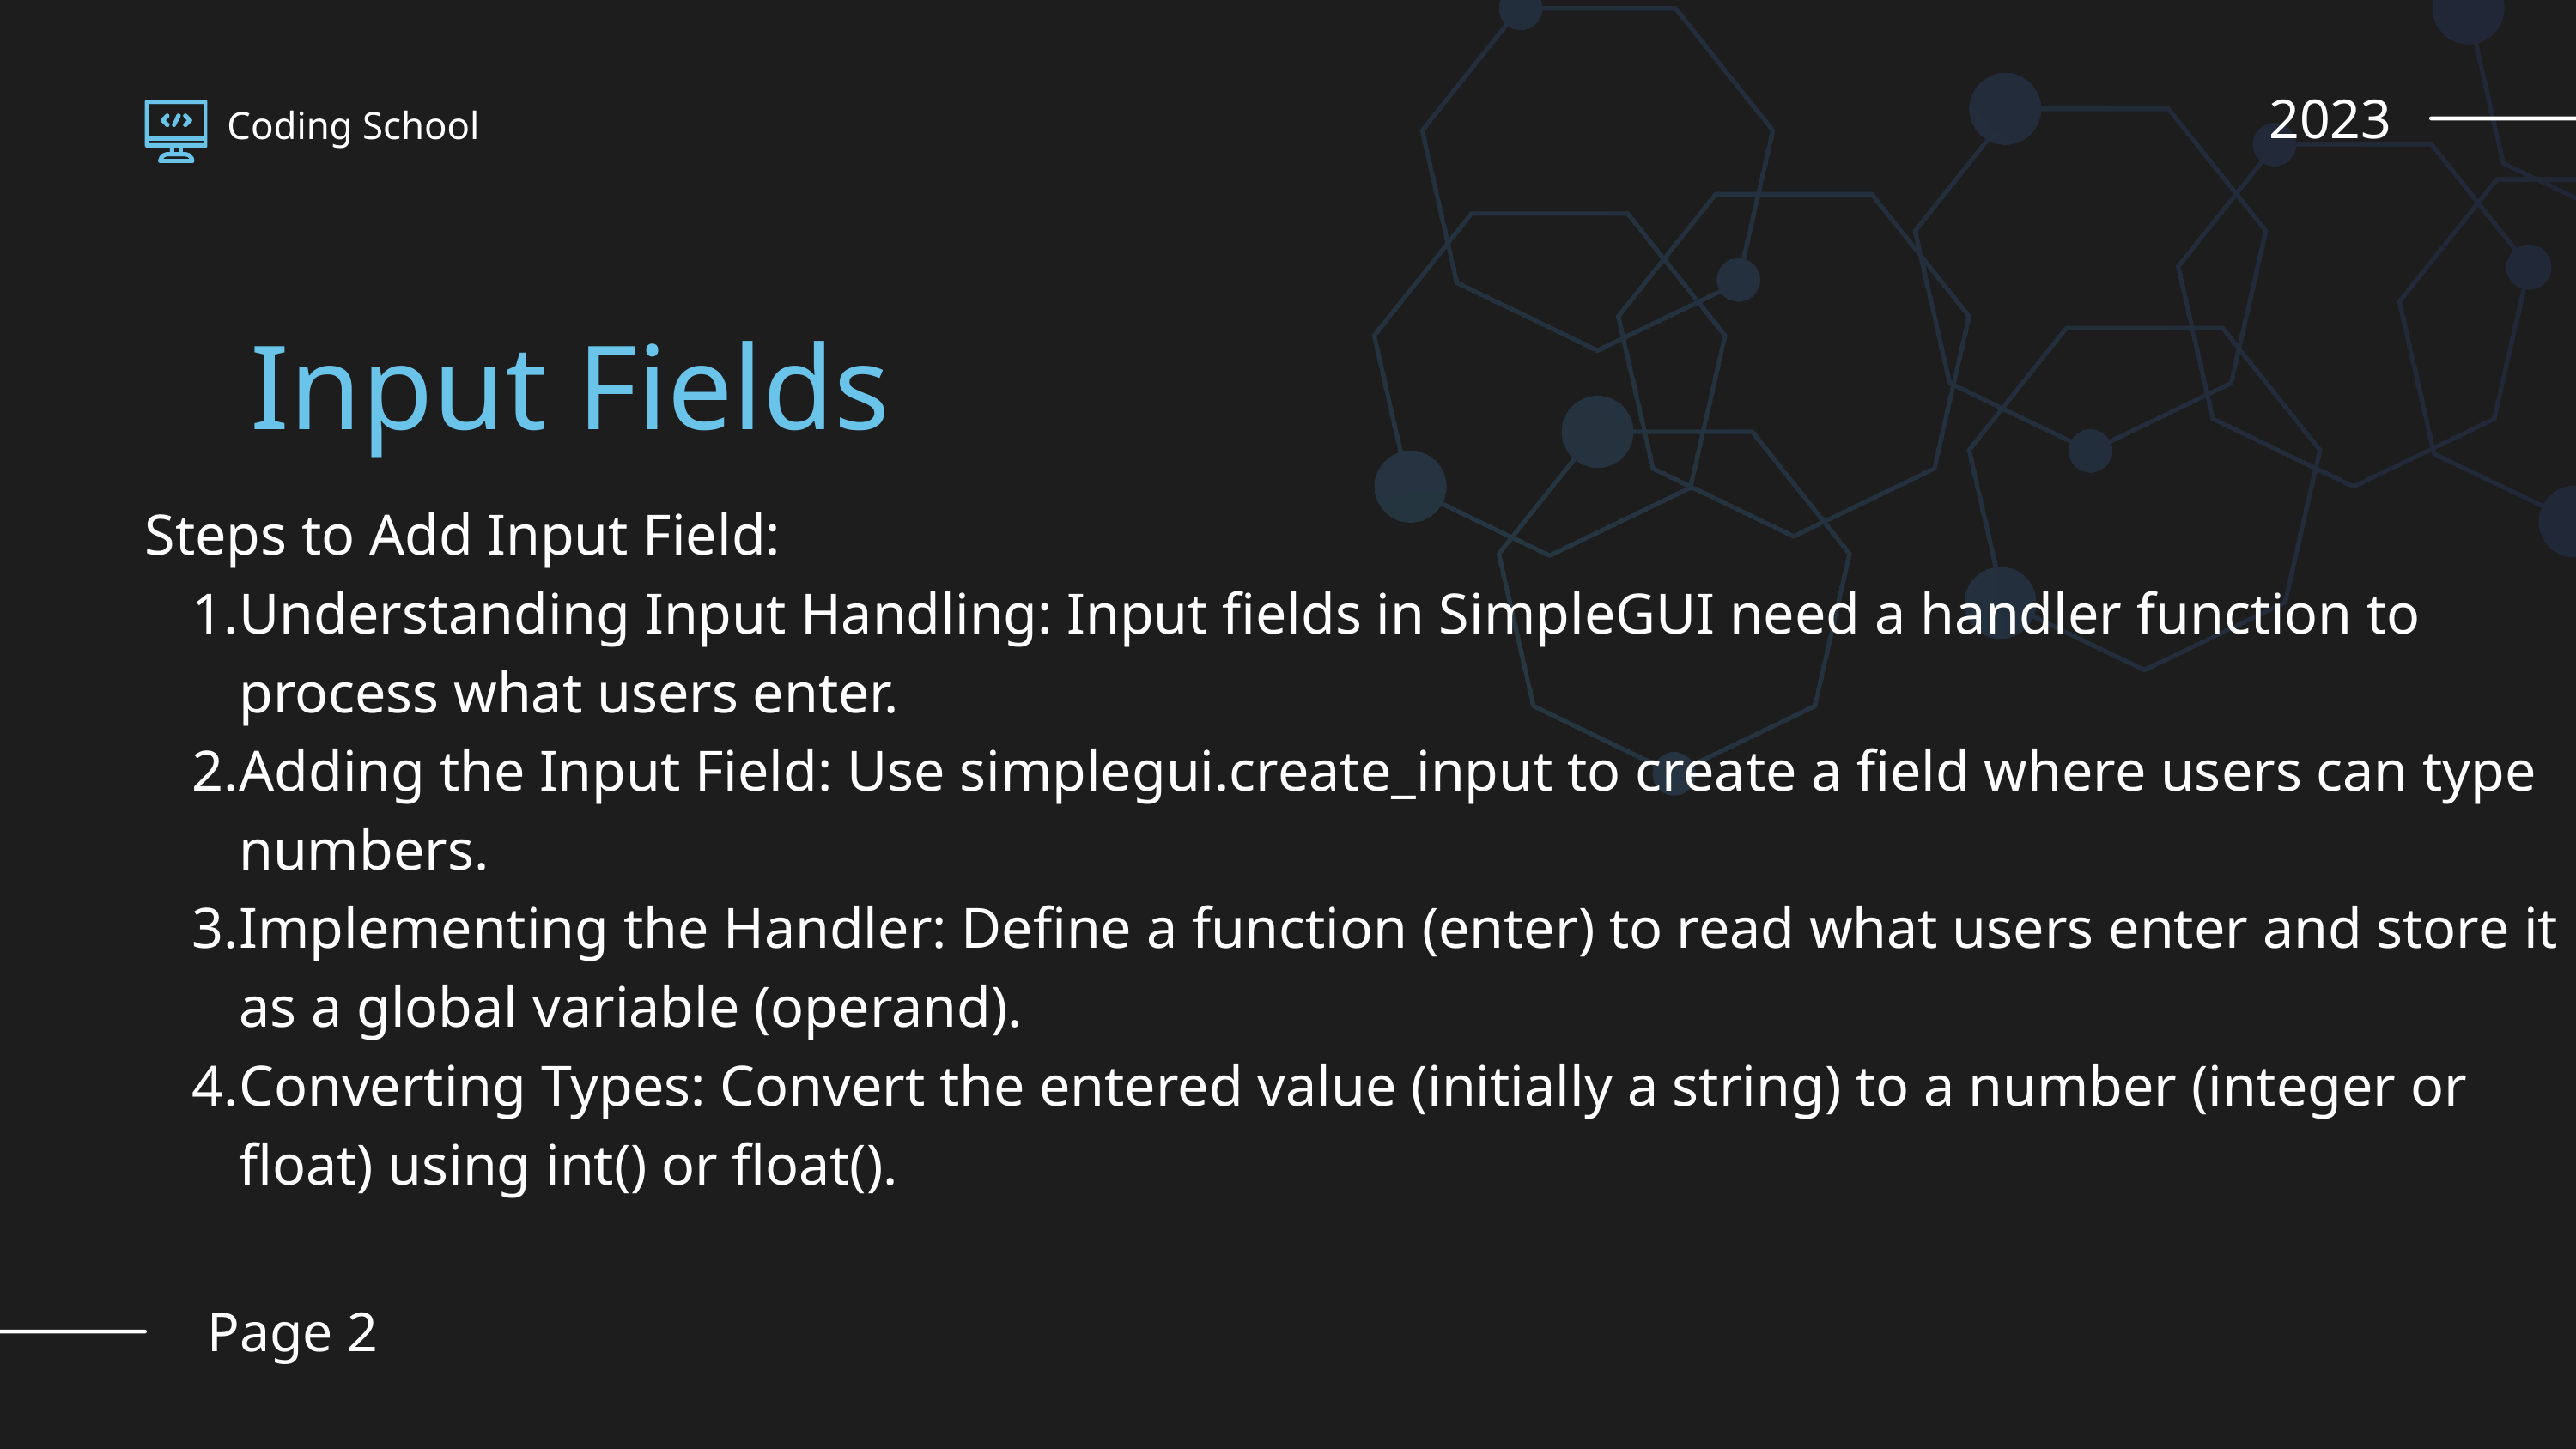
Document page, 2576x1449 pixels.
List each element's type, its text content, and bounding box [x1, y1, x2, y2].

text_box Coding School [227, 94, 614, 148]
text_box Input Fields [250, 332, 2310, 454]
text_box Steps to Add Input Field: Understanding Input Handling: Input fields in SimpleGUI need a handler function to process what users enter. Adding the Input Field: Use simplegui.create_input to create a field where users can type numbers. Implementing the Handler: Define a function (enter) to read what users enter and store it as a global variable (operand). Converting Types: Convert the entered value (initially a string) to a number (integer or float) using int() or float(). [144, 487, 2576, 1275]
text_box Page 2 [207, 1306, 502, 1362]
text_box [1371, 0, 2576, 487]
text_box 2023 [2097, 93, 2392, 149]
text_box [144, 100, 208, 163]
